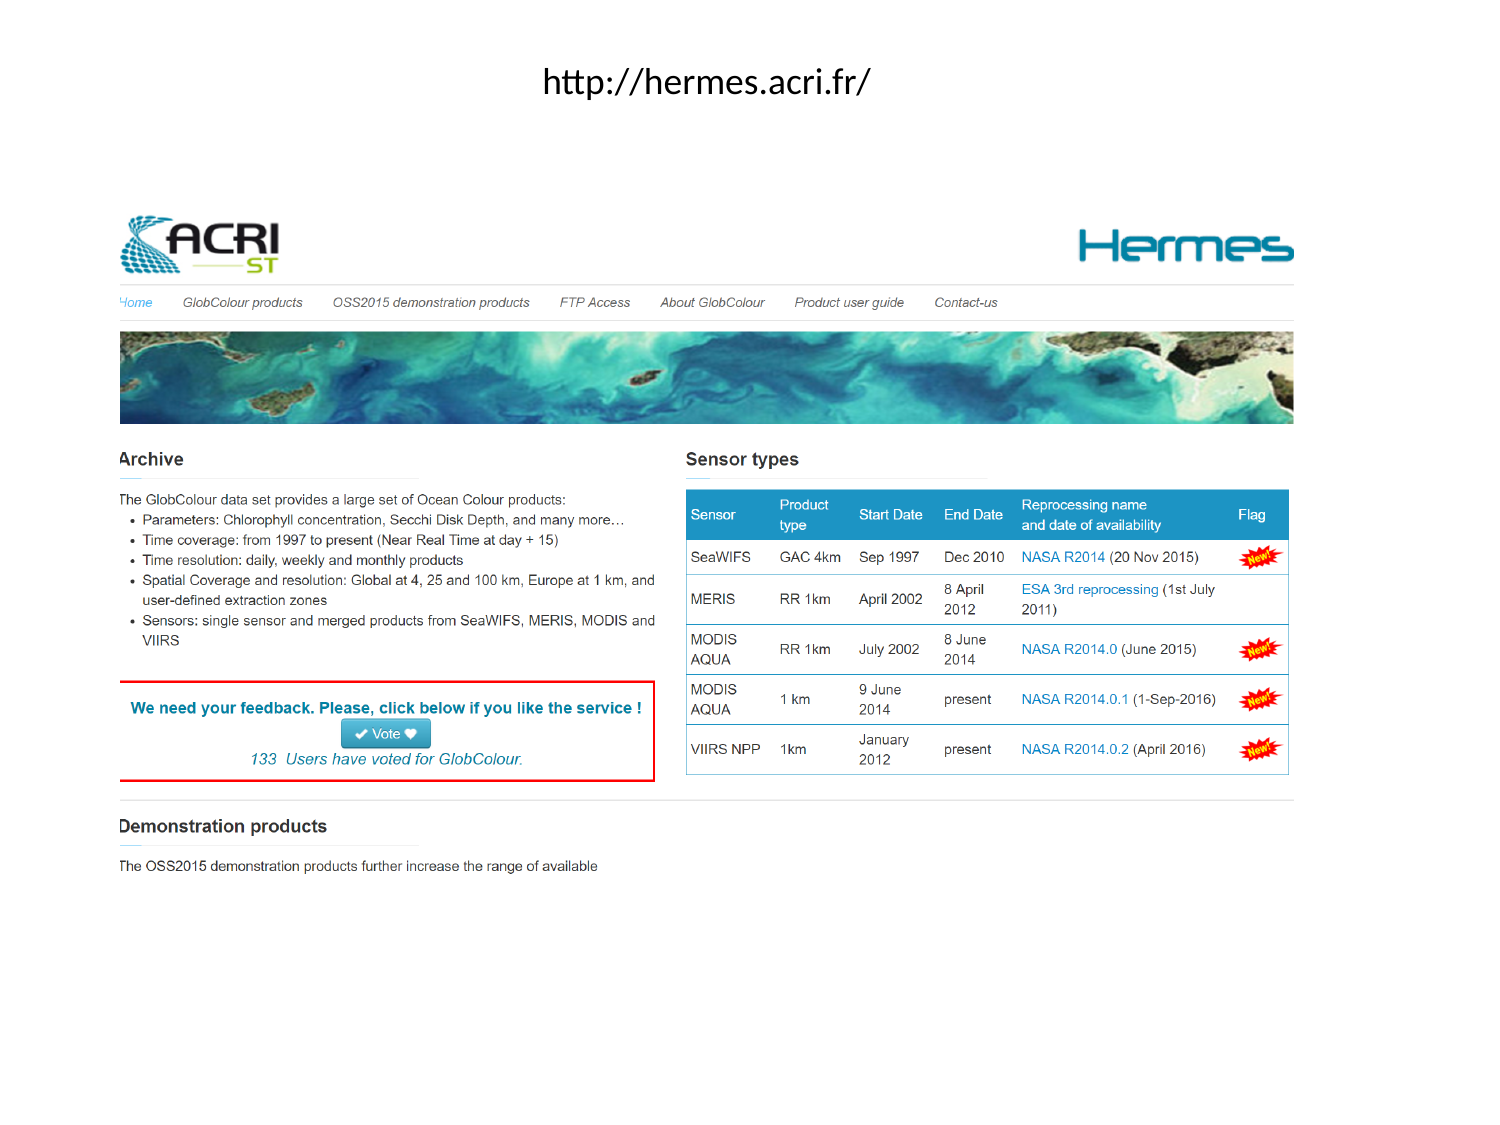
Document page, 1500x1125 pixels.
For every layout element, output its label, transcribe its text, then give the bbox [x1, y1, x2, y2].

picture [119, 212, 1294, 877]
picture [1231, 242, 1254, 247]
text_box http://hermes.acri.fr/ [527, 49, 887, 110]
